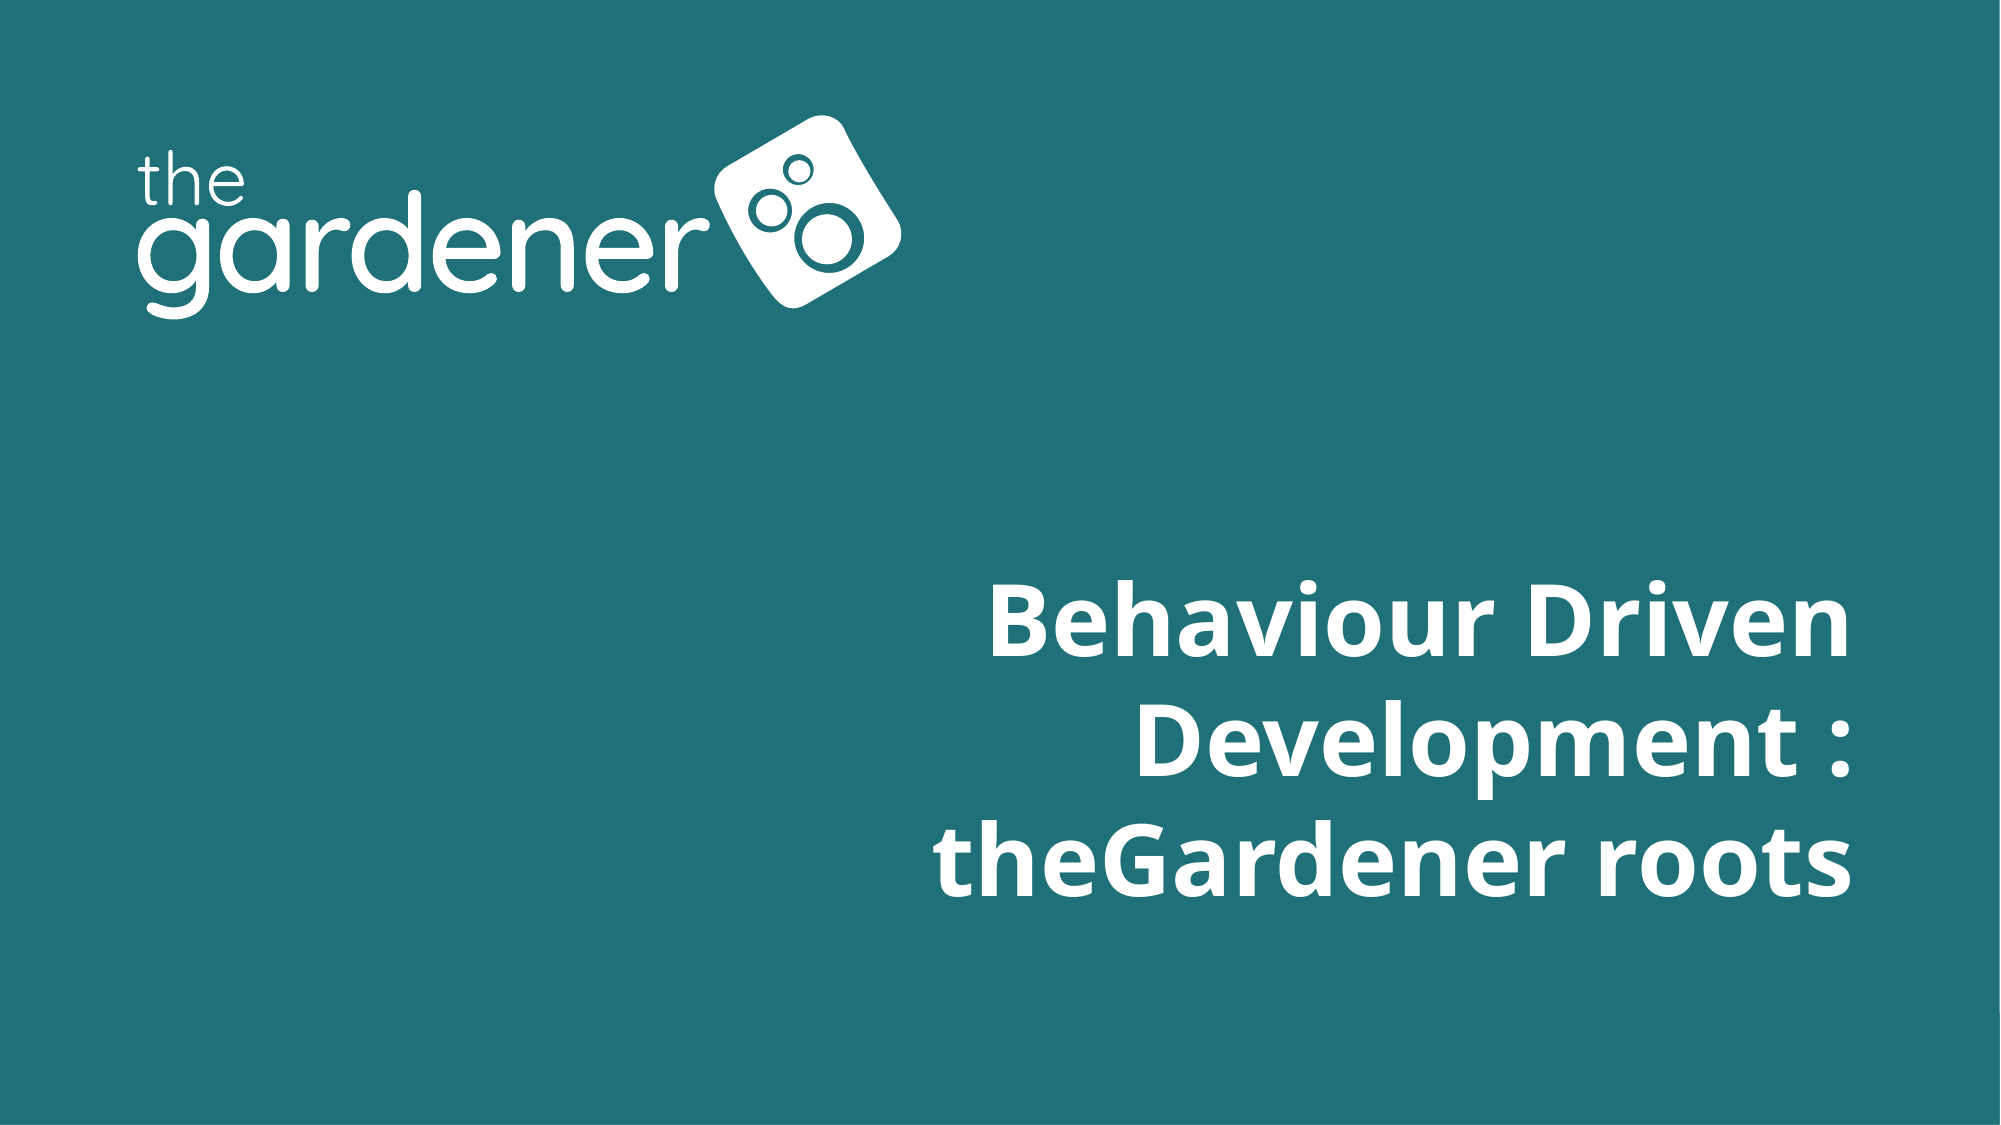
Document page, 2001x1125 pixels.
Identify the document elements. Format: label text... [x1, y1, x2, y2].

text_box Behaviour Driven Development : theGardener roots [324, 719, 1870, 924]
